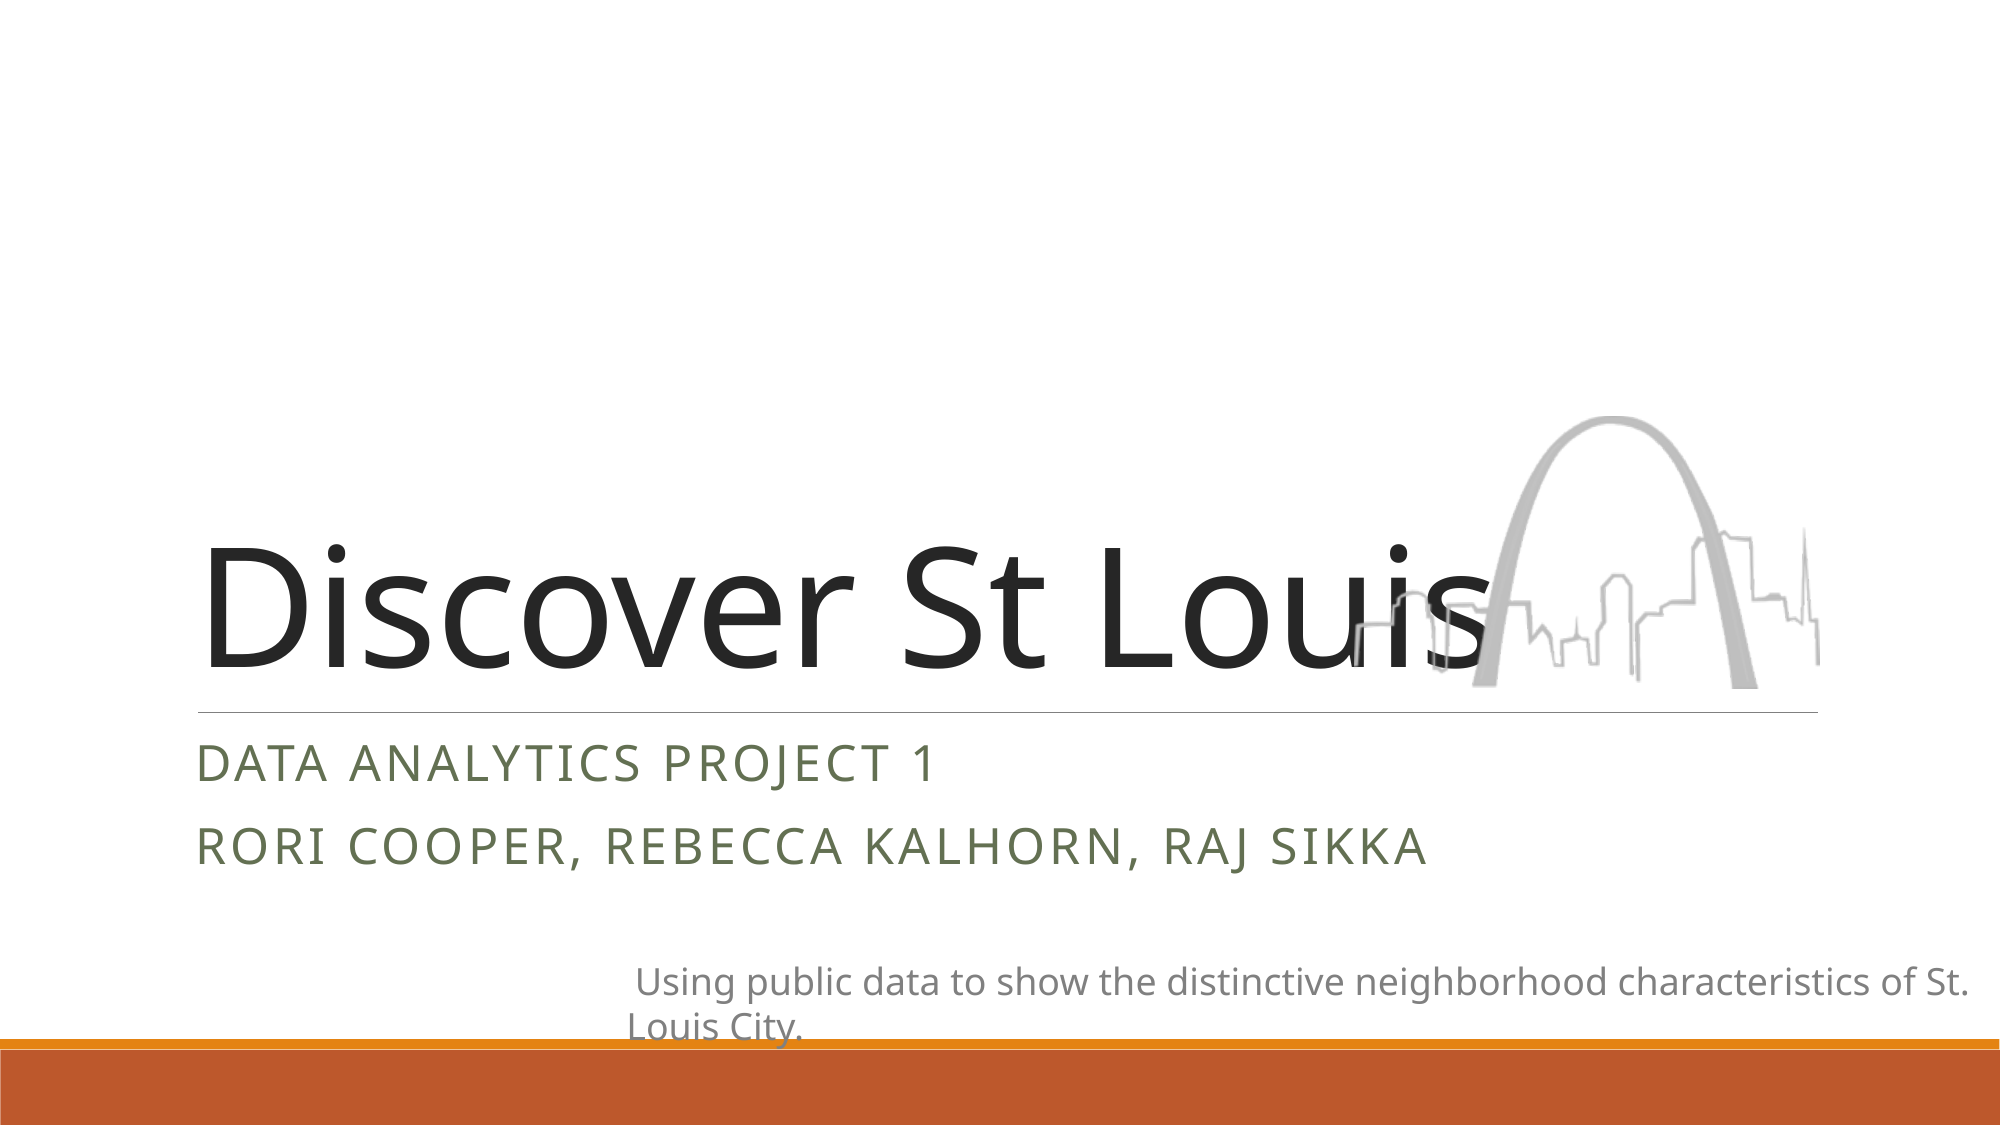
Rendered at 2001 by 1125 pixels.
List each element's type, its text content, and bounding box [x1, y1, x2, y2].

picture [1353, 416, 1821, 690]
text_box Using public data to show the distinctive neighborhood characteristics of St. Louis City. [611, 951, 2000, 1056]
title Discover St Louis [180, 124, 1830, 710]
subtitle Data Analytics Project 1 Rori Cooper, Rebecca Kalhorn, Raj Sikka [180, 730, 1831, 919]
